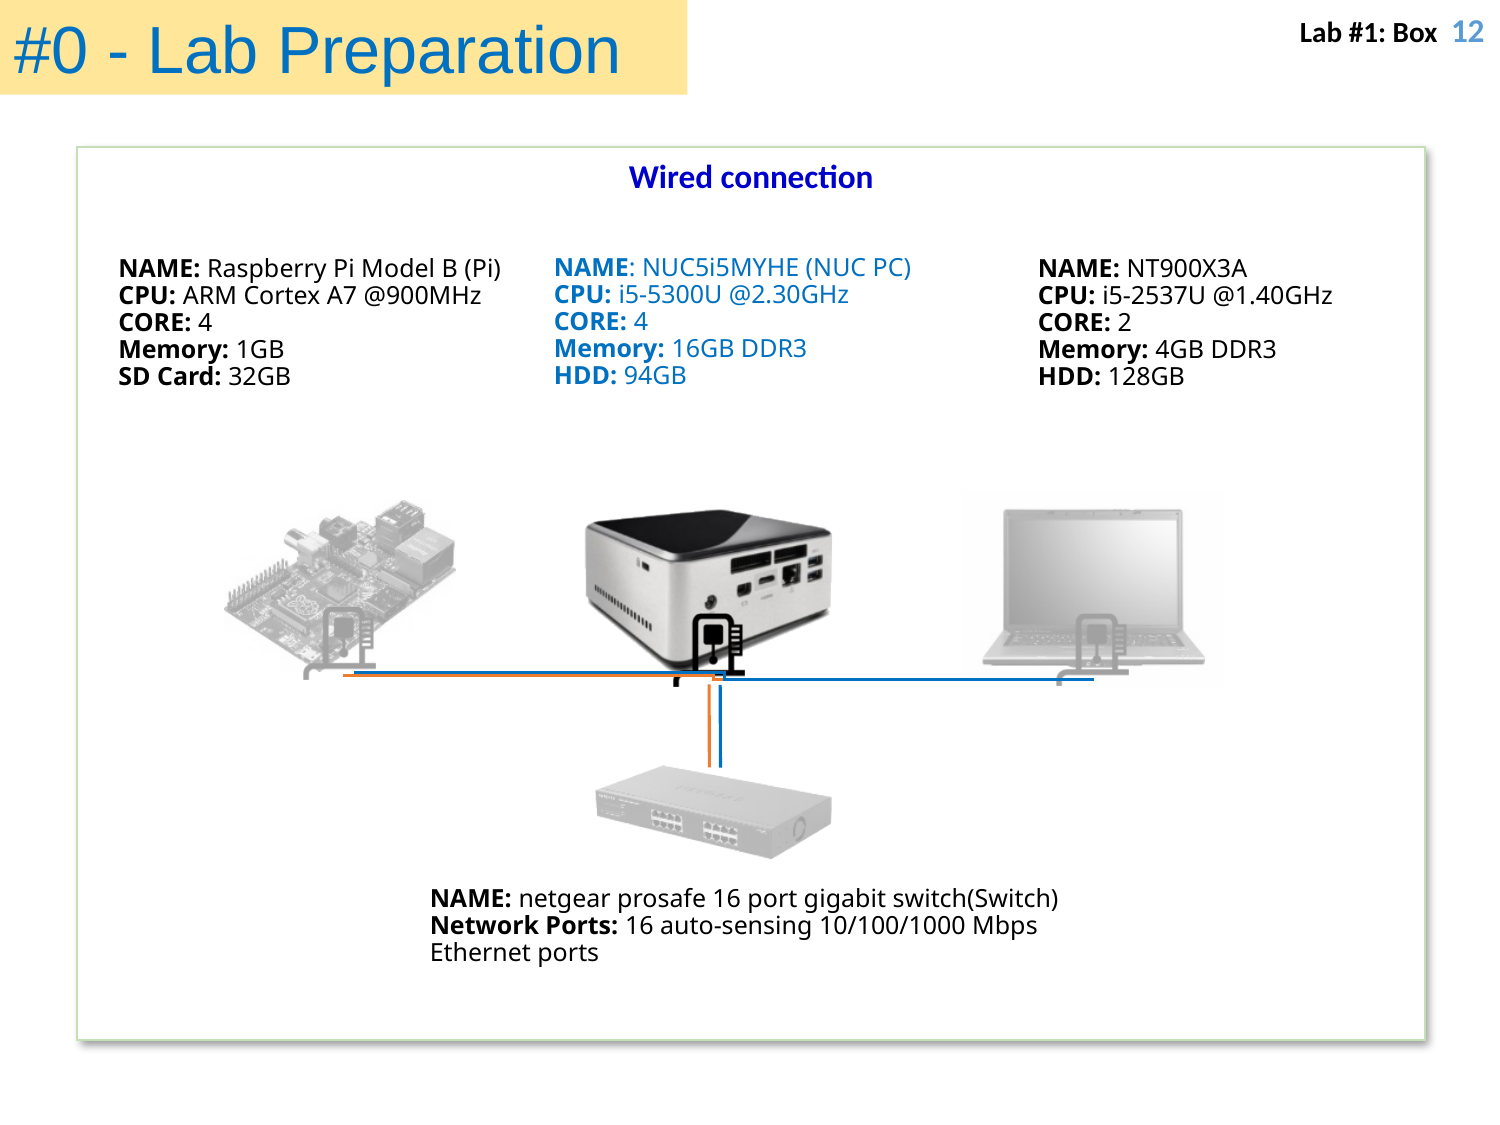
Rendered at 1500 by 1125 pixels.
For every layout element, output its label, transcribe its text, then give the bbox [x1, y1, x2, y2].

slide_number Lab #1: Box 12 [1162, 0, 1500, 60]
text_box NAME: NT900X3A CPU: i5-2537U @1.40GHz CORE: 2 Memory: 4GB DDR3 HDD: 128GB [1022, 256, 1422, 418]
text_box NAME: Raspberry Pi Model B (Pi) CPU: ARM Cortex A7 @900MHz CORE: 4 Memory: 1GB SD Card: 32GB [103, 257, 565, 420]
text_box Wired connection [76, 146, 1426, 1041]
title NAME: NUC5i5MYHE (NUC PC) CPU: i5-5300U @2.30GHz CORE: 4 Memory: 16GB DDR3 HDD: 94GB [539, 256, 938, 418]
text_box NAME: netgear prosafe 16 port gigabit switch(Switch) Network Ports: 16 auto-sensing 10/100/1000 Mbps Ethernet ports [414, 874, 1122, 1036]
text_box #0 - Lab Preparation [0, 0, 688, 95]
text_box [223, 490, 1224, 870]
